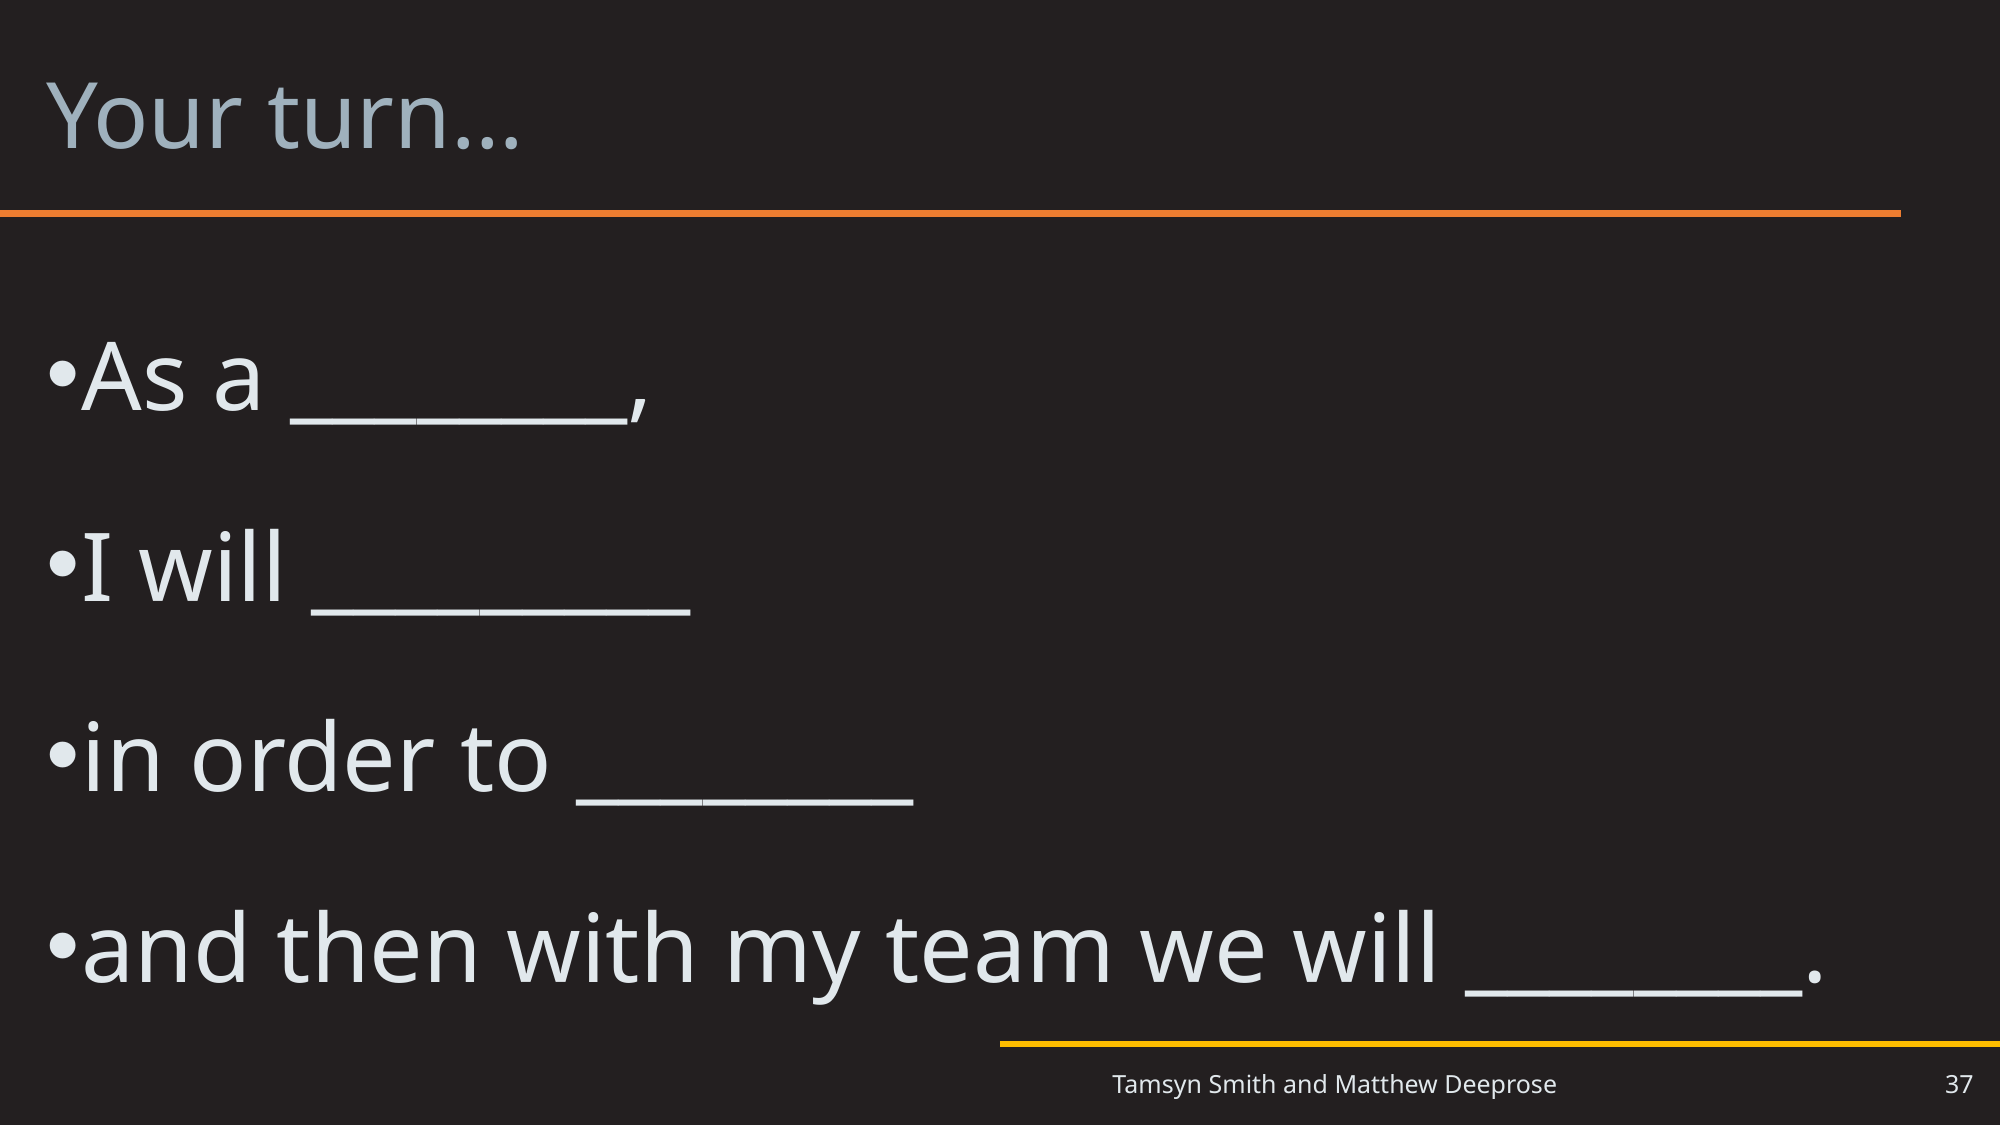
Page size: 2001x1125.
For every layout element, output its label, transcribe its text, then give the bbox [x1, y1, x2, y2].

footer Tamsyn Smith and Matthew Deeprose [1097, 1055, 1803, 1117]
title Your turn… 3 [31, 24, 1963, 214]
list As a ________, I will _________ in order to ________ and then with my team we will ________. [31, 249, 1963, 1011]
slide_number 37 [1840, 1055, 1989, 1117]
